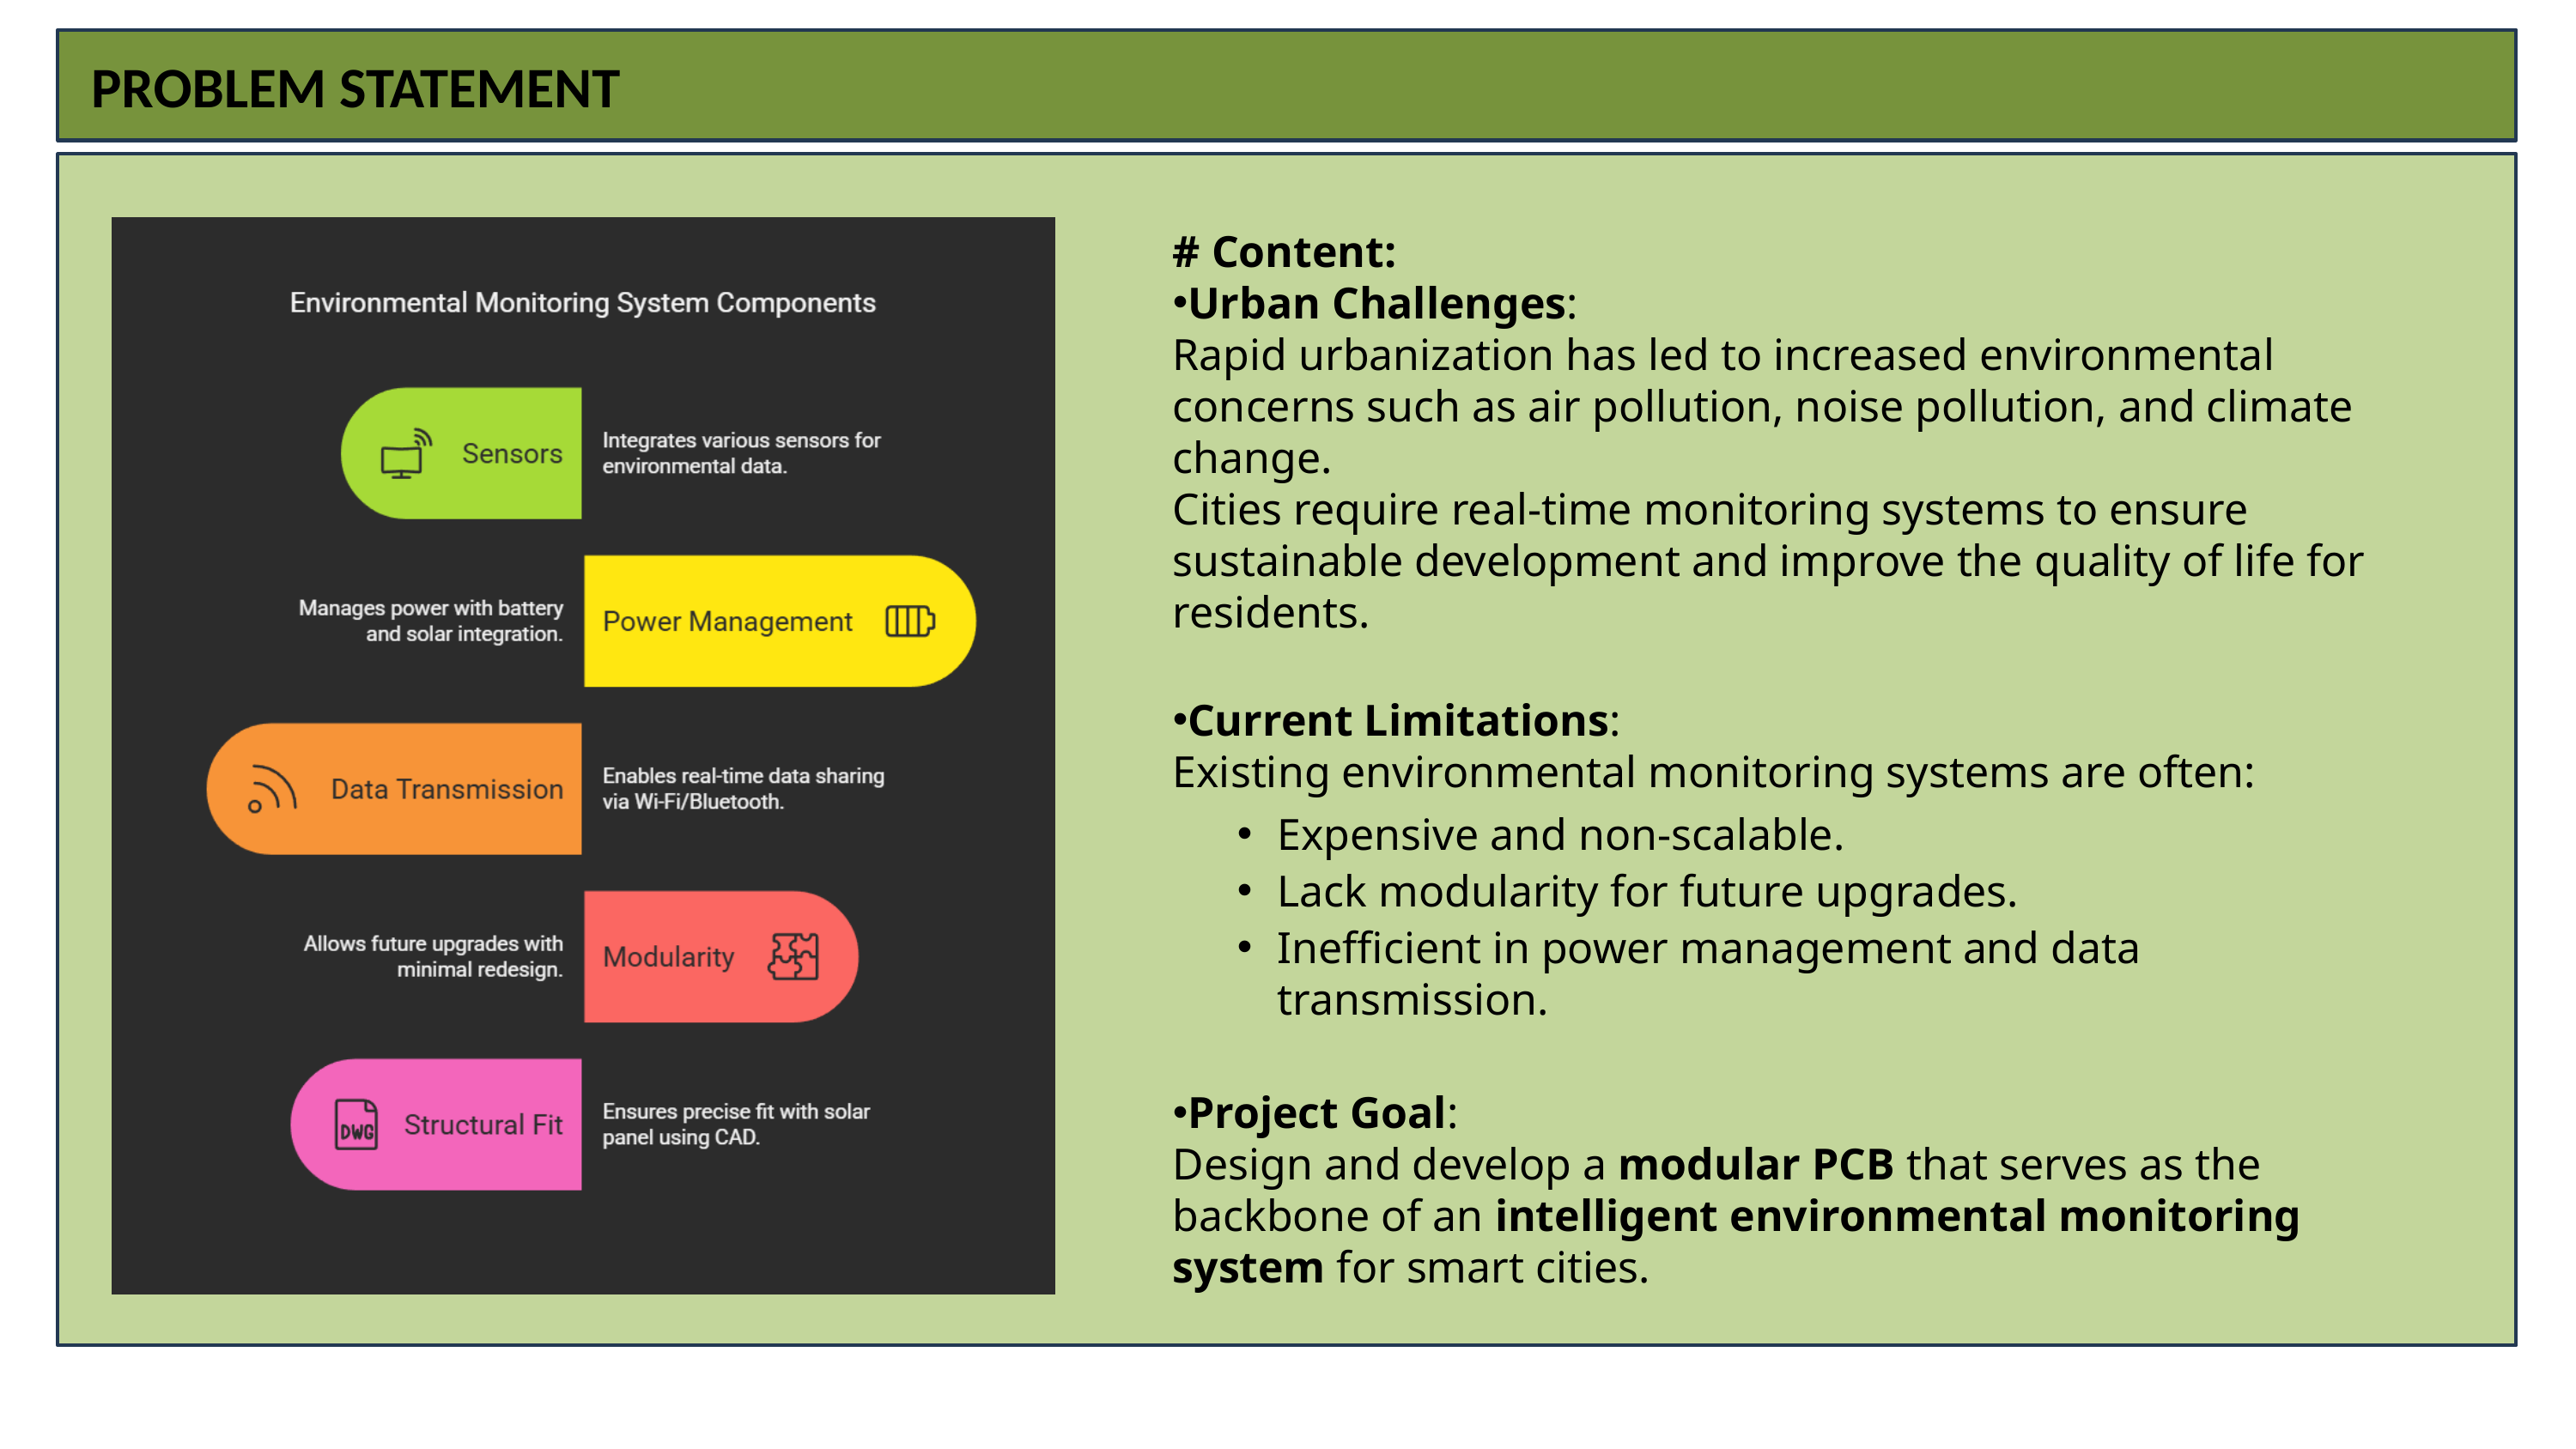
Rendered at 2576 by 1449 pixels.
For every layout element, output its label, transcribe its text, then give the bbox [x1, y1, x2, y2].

text_box PROBLEM STATEMENT [78, 44, 956, 125]
text_box [56, 152, 2518, 1347]
text_box # Content: Urban Challenges: Rapid urbanization has led to increased environmental concerns such as air pollution, noise pollution, and climate change. Cities require real-time monitoring systems to ensure sustainable development and improve the quality of life for residents. Current Limitations: Existing environmental monitoring systems are often: Expensive and non-scalable. Lack modularity for future upgrades. Inefficient in power management and data transmission. Project Goal: Design and develop a modular PCB that serves as the backbone of an intelligent environmental monitoring system for smart cities. [1160, 217, 2411, 1337]
text_box [56, 28, 2518, 142]
picture [112, 217, 1055, 1295]
